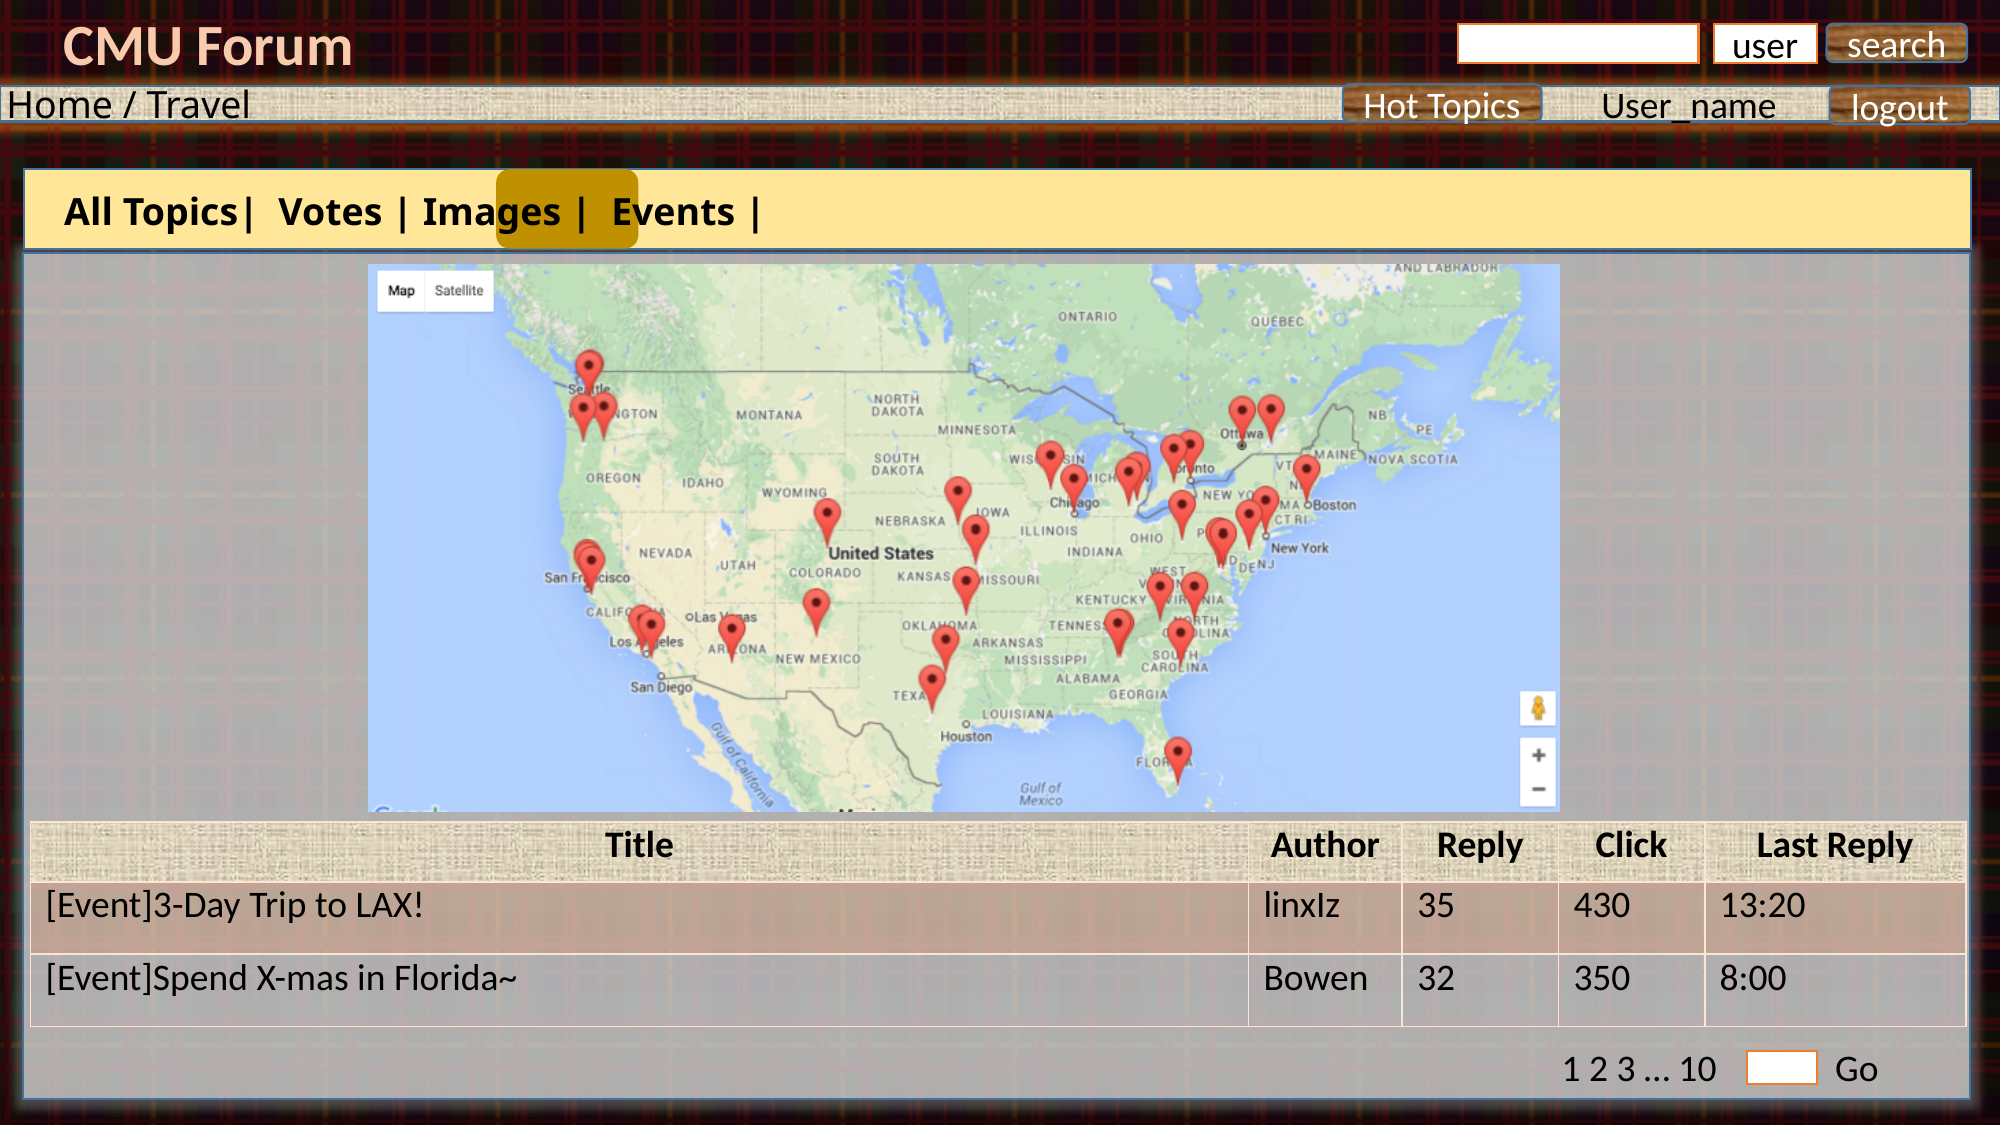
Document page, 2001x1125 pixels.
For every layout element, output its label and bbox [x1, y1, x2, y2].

picture [0, 0, 2000, 1125]
text_box [1457, 23, 1968, 64]
text_box [1546, 1036, 1934, 1097]
